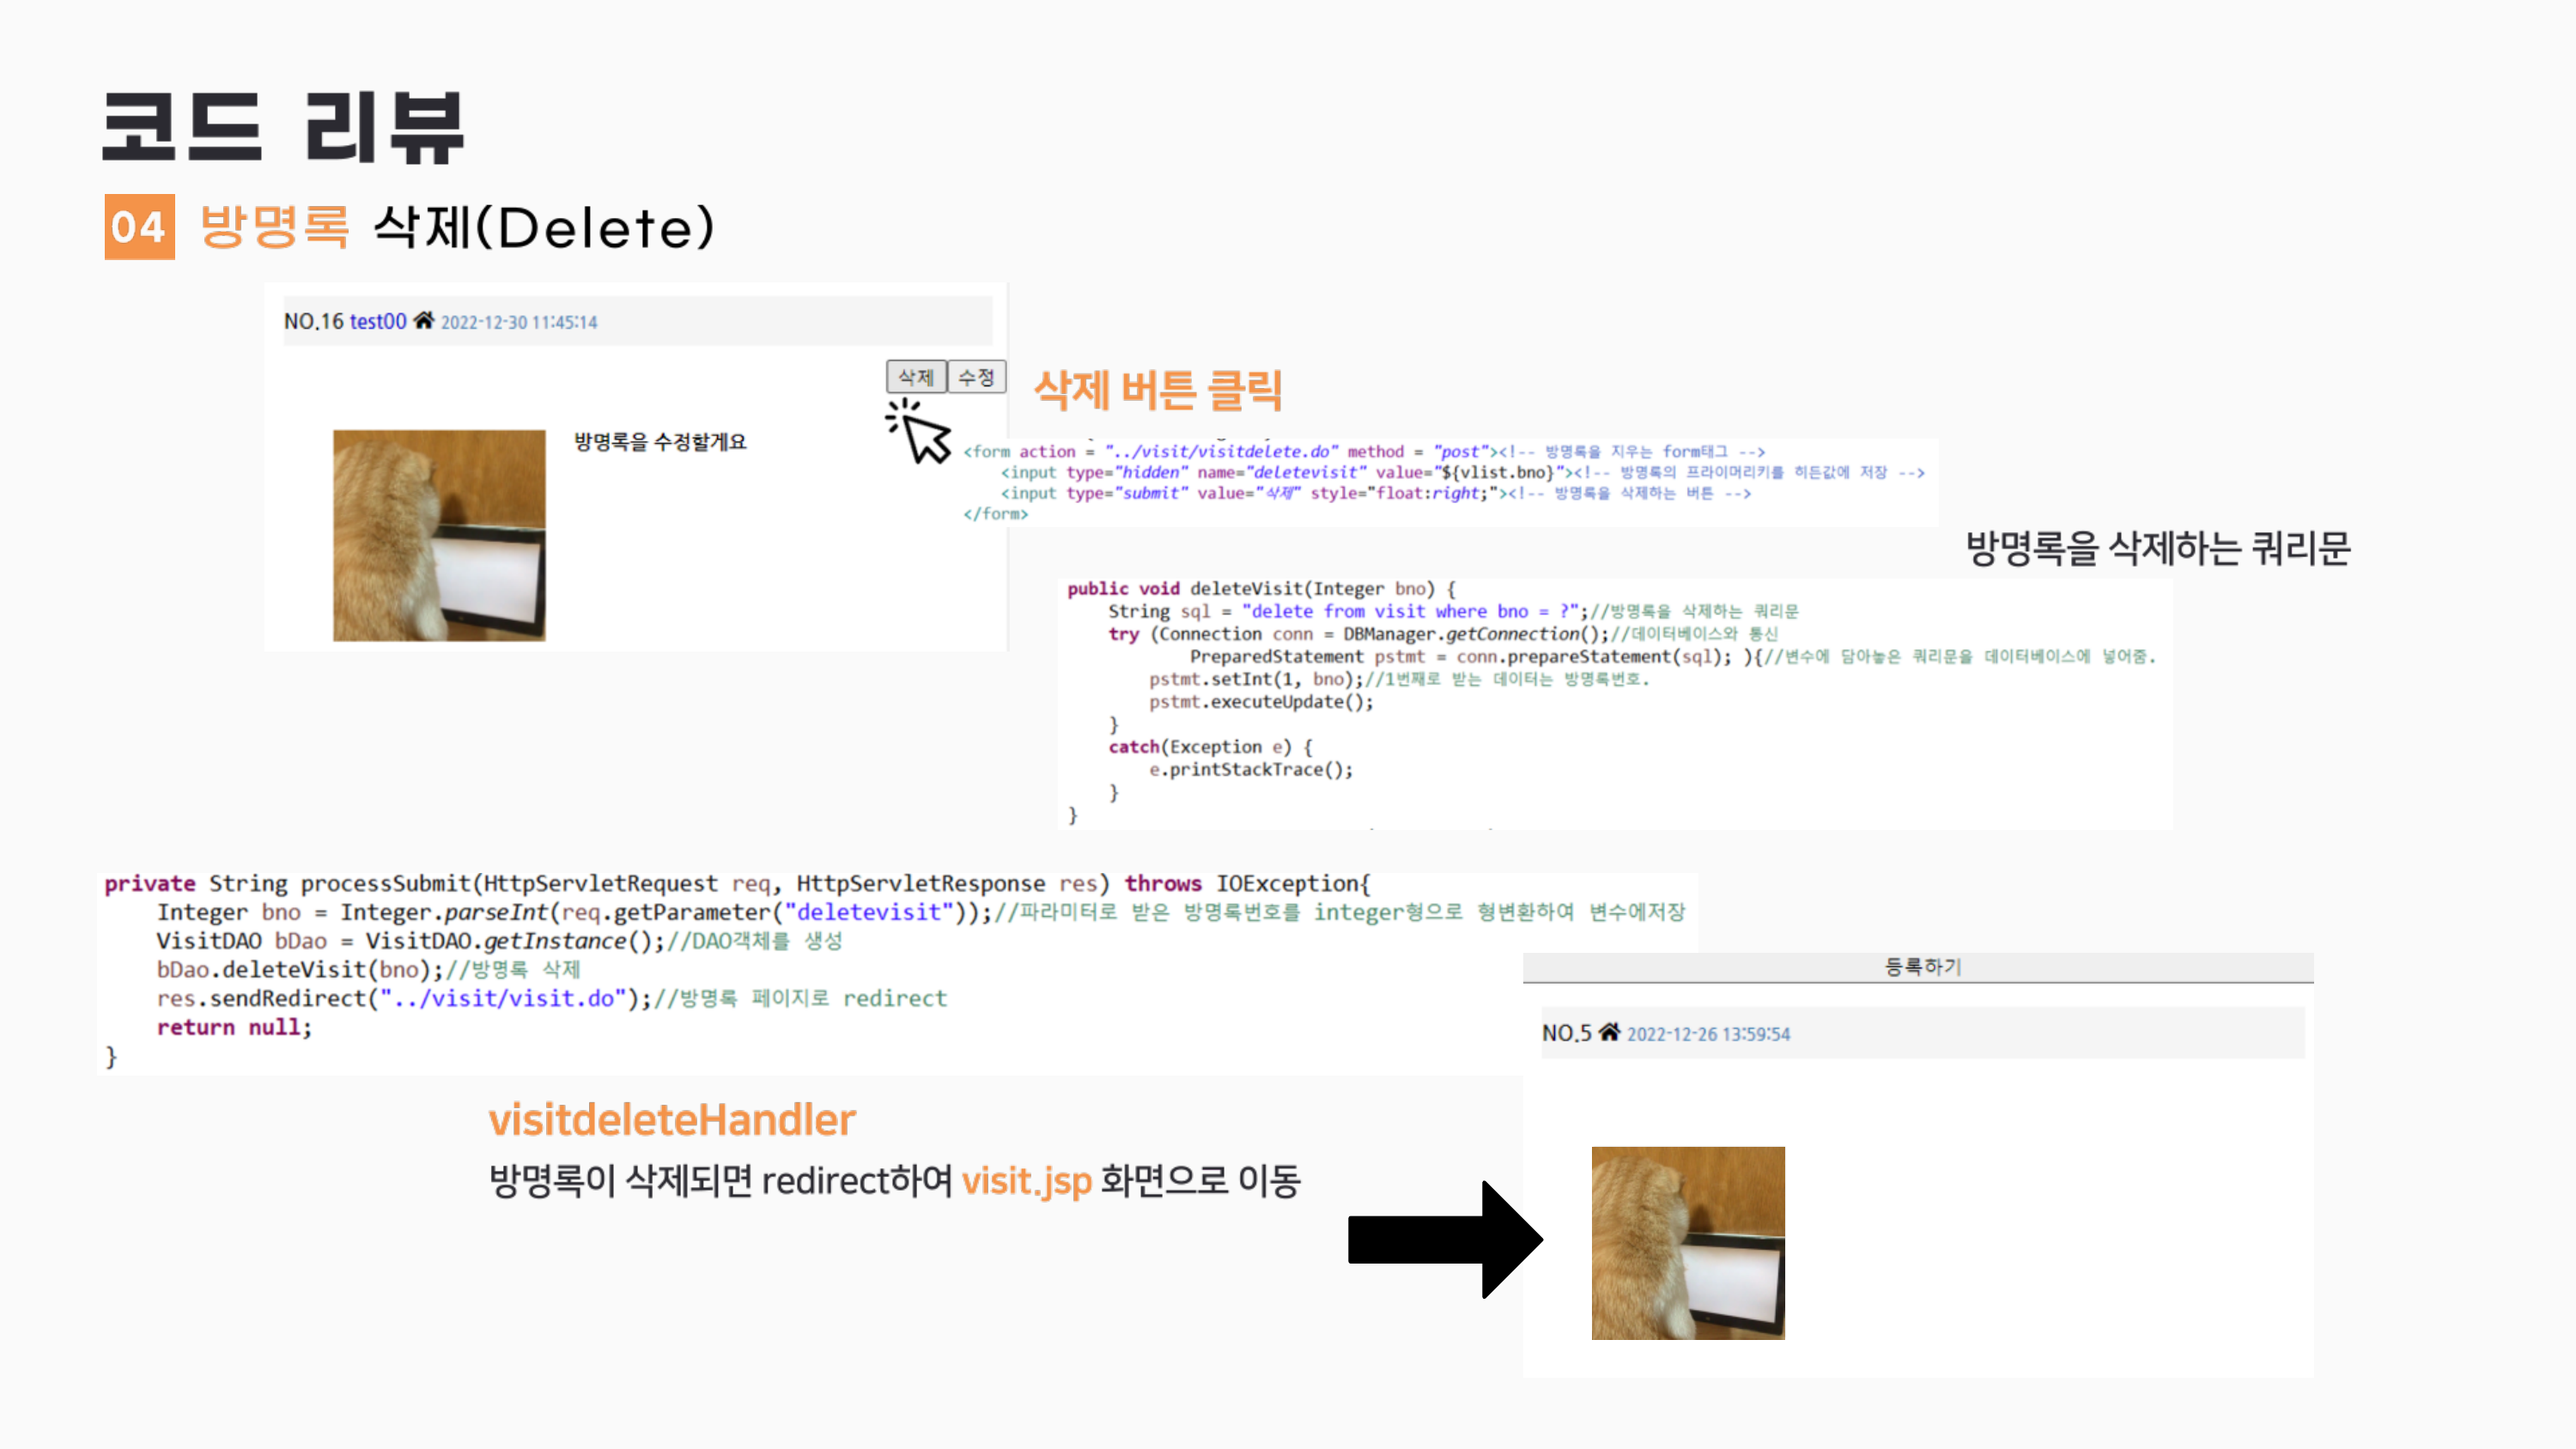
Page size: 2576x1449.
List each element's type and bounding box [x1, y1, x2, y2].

text_box [104, 193, 175, 260]
picture [481, 1085, 1323, 1222]
text_box [97, 873, 1699, 1076]
picture [1027, 356, 1303, 438]
picture [1960, 519, 2370, 585]
picture [87, 68, 734, 273]
text_box [1522, 952, 2314, 1379]
text_box [953, 438, 1939, 527]
text_box [264, 282, 1010, 652]
text_box [1058, 579, 2173, 830]
text_box [883, 396, 954, 468]
text_box [1348, 1180, 1518, 1300]
